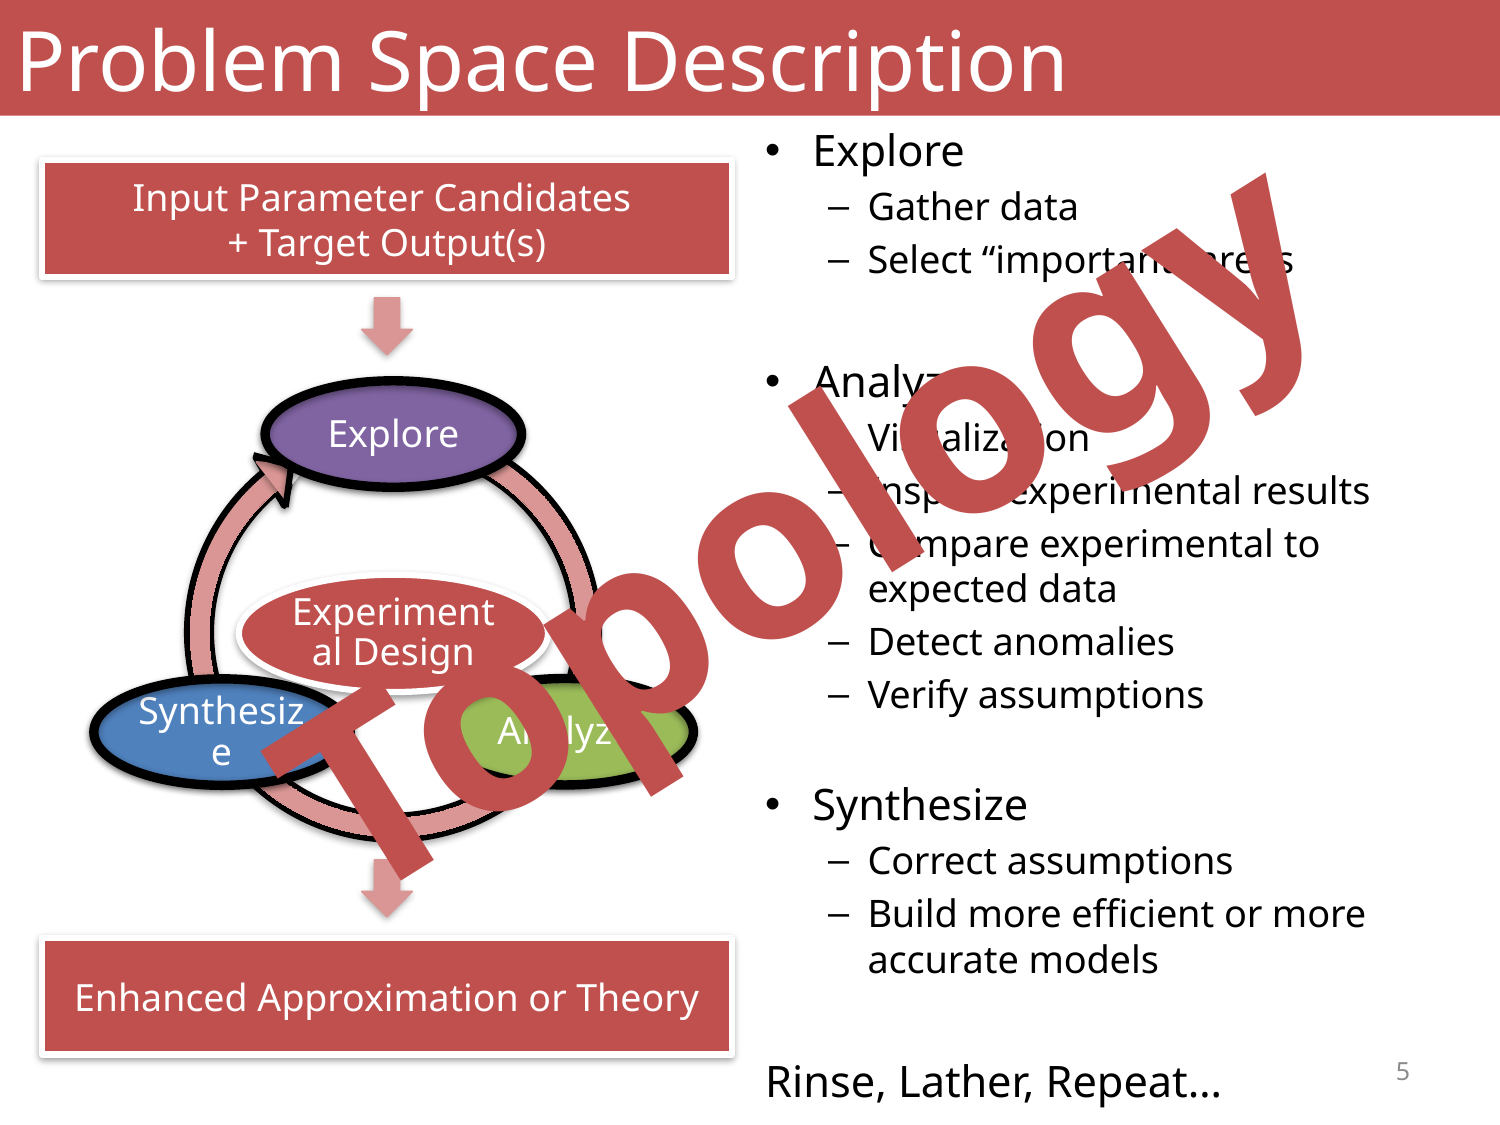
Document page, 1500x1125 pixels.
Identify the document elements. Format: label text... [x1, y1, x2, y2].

list Explore Gather data Select “important” areas Analyze Visualization Inspect experimental results Compare experimental to expected data Detect anomalies Verify assumptions Synthesize Correct assumptions Build more efficient or more accurate models Rinse, Lather, Repeat… [750, 115, 1500, 1125]
text_box Topology [709, 11, 1459, 642]
text_box [360, 297, 414, 356]
text_box Topology [91, 878, 518, 1070]
text_box Enhanced Approximation or Theory [233, 935, 735, 1058]
slide_number 5 [1074, 1042, 1425, 1103]
text_box Enhanced Approximation or Theory [39, 935, 204, 1058]
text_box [0, 375, 890, 870]
text_box Input Parameter Candidates + Target Output(s) [39, 157, 735, 280]
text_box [253, 454, 293, 466]
title Problem Space Description [0, 0, 1500, 116]
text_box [285, 473, 292, 508]
